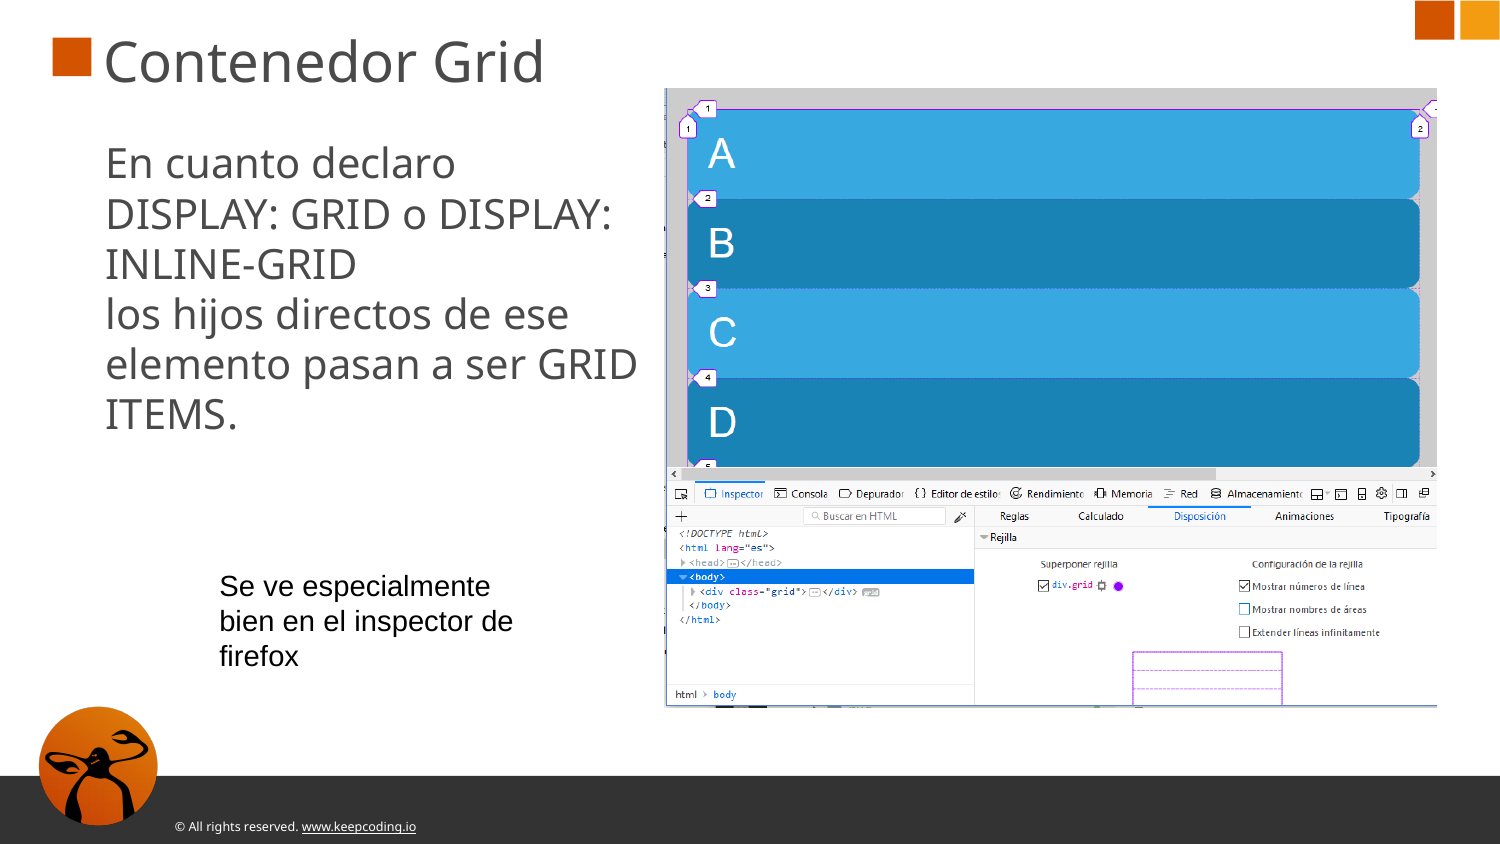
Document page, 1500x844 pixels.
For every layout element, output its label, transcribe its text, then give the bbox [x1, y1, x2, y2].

picture [664, 88, 1437, 708]
text_box Se ve especialmente bien en el inspector de firefox [204, 552, 544, 693]
title Contenedor Grid [94, 17, 1381, 107]
list En cuanto declaro DISPLAY: GRID o DISPLAY: INLINE-GRID los hijos directos de ese elemento pasan a ser GRID ITEMS. [97, 128, 659, 461]
picture [0, 673, 246, 844]
